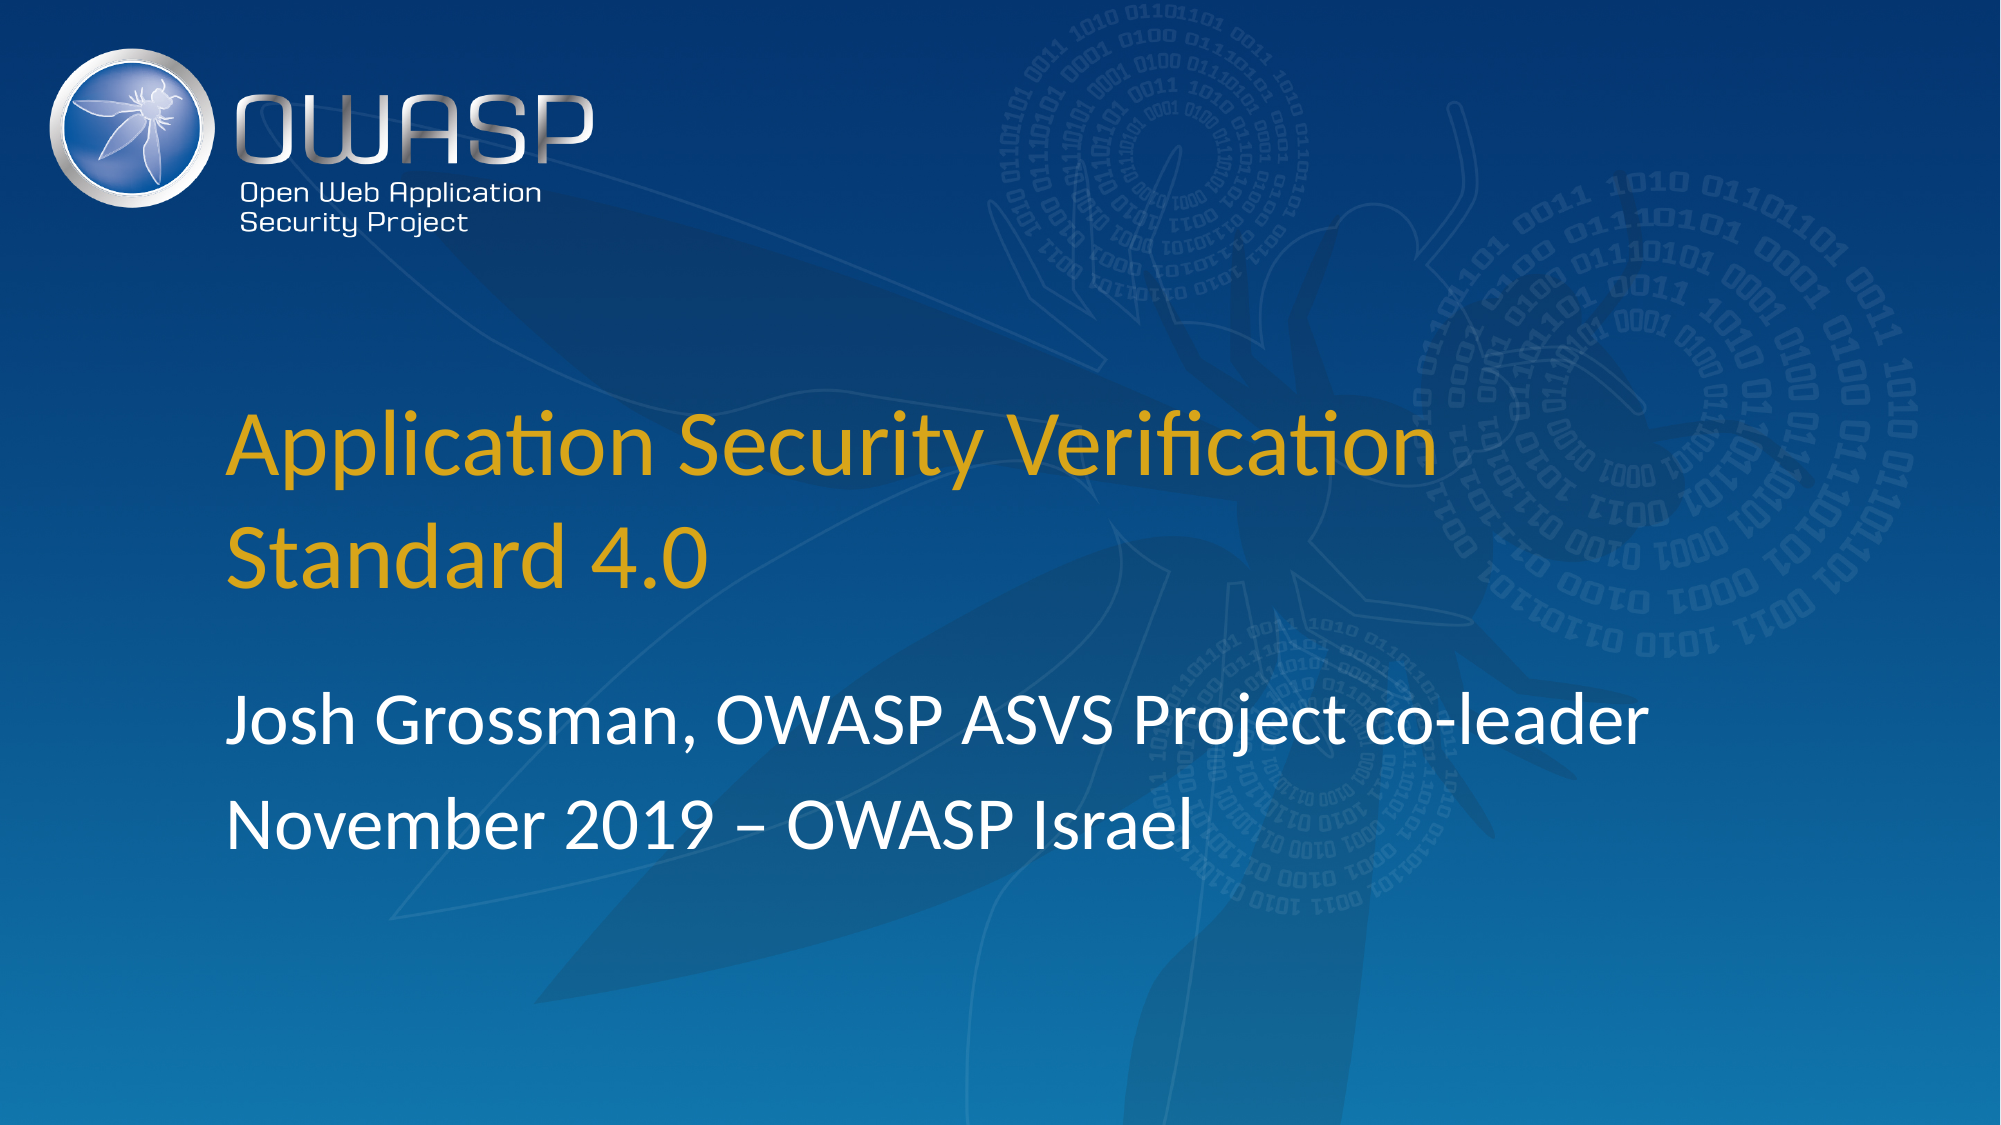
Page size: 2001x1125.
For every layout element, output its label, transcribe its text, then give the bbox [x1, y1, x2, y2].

title Application Security Verification Standard 4.0 [210, 373, 1700, 615]
picture [0, 0, 2001, 1125]
subtitle Josh Grossman, OWASP ASVS Project co-leader November 2019 – OWASP Israel [210, 661, 1791, 950]
